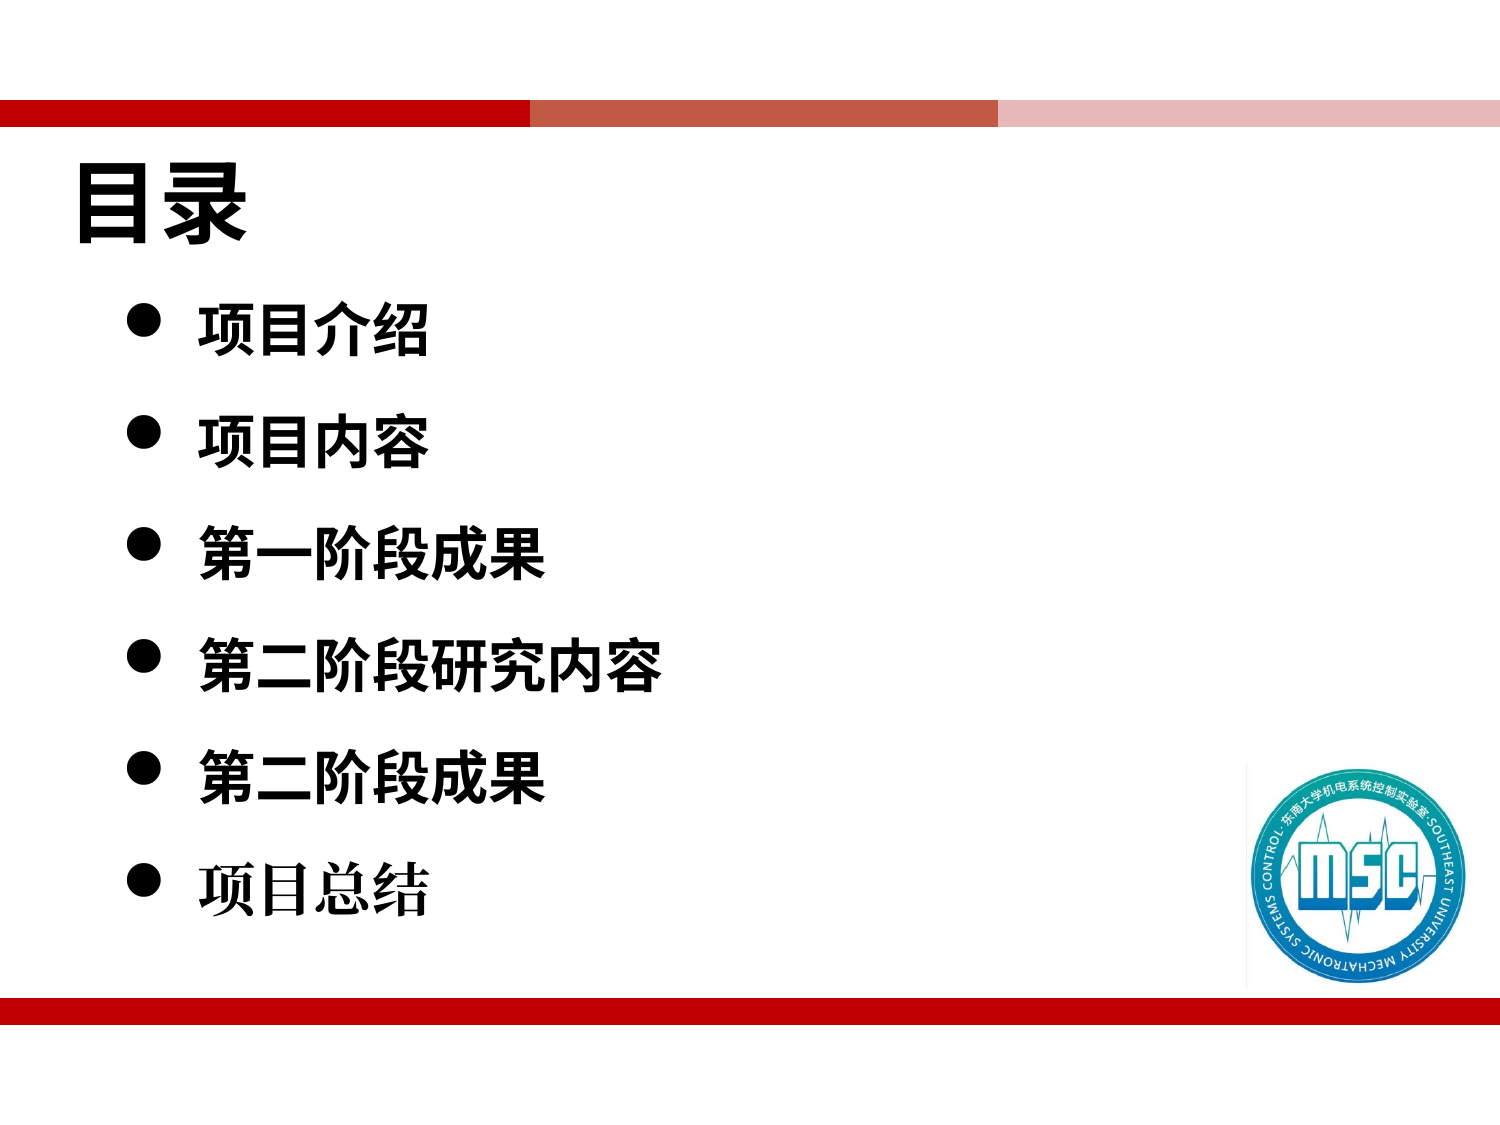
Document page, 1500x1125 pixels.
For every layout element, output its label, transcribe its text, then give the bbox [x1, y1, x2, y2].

text_box 目录 [53, 137, 550, 262]
picture [1245, 763, 1471, 990]
text_box 项目介绍 项目内容 第一阶段成果 第二阶段研究内容 第二阶段成果 项目总结 [107, 243, 1500, 931]
